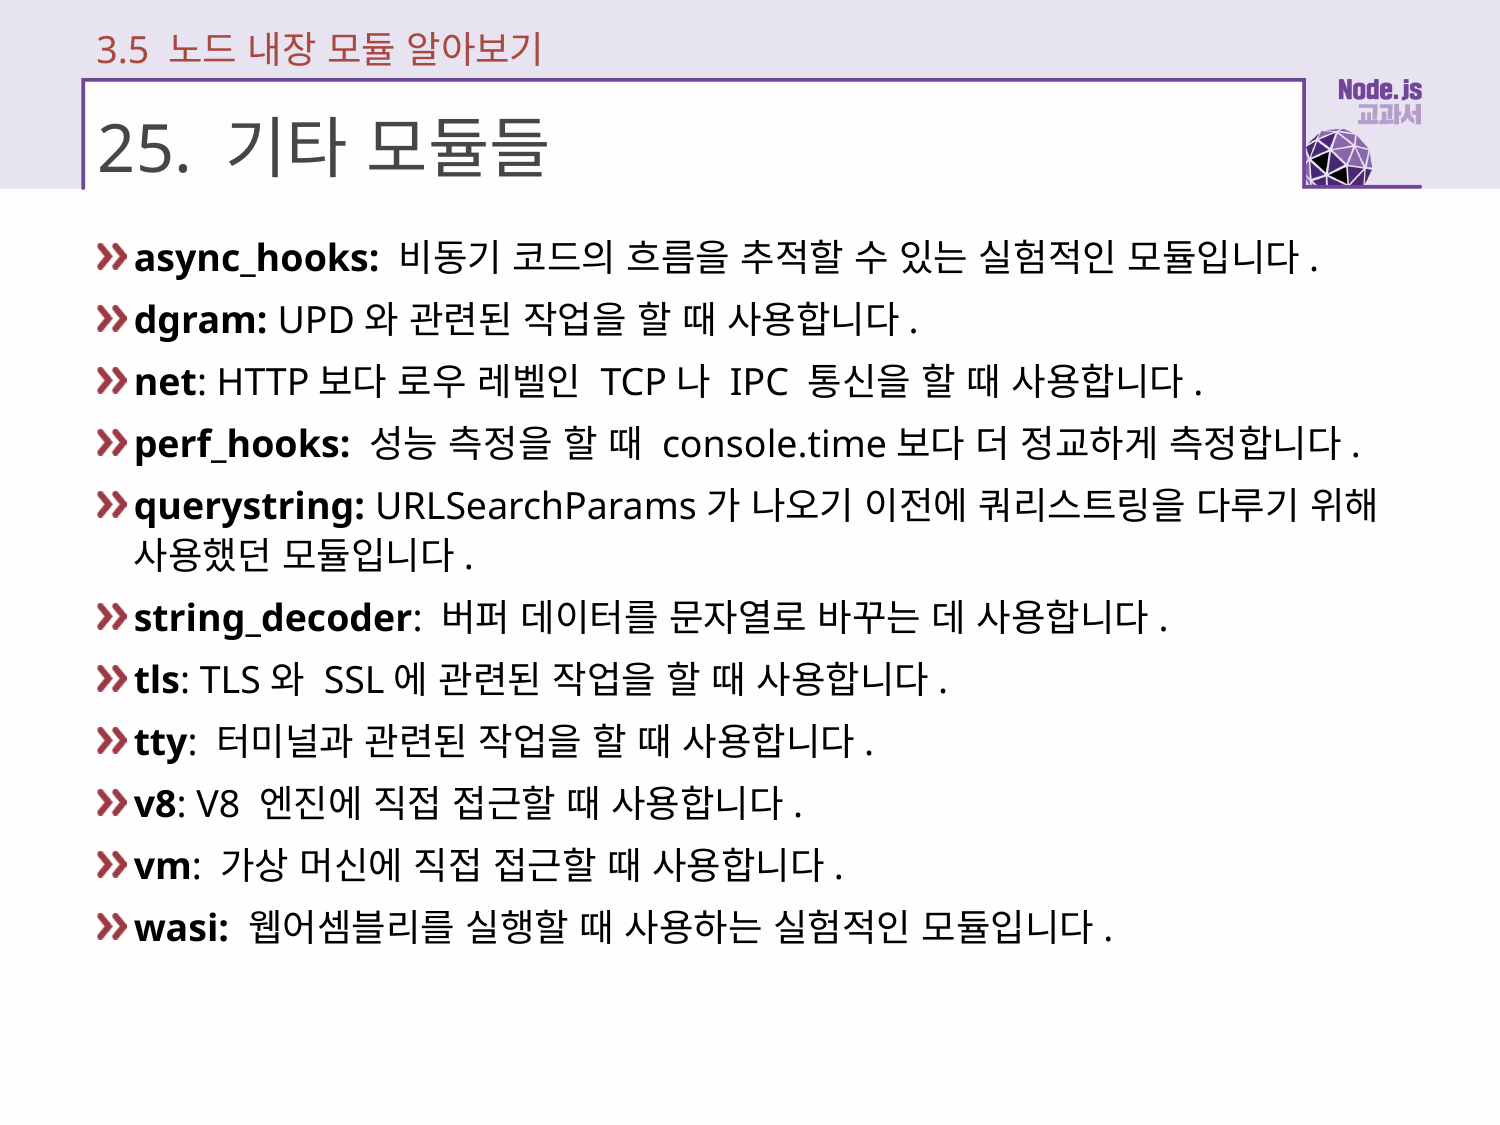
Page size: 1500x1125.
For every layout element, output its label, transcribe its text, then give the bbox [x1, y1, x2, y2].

title 25. 기타 모듈들 [82, 61, 1413, 193]
picture [0, 0, 1500, 1125]
text_box 3.5 노드 내장 모듈 알아보기 [81, 14, 807, 62]
list async_hooks: 비동기 코드의 흐름을 추적할 수 있는 실험적인 모듈입니다. dgram: UPD와 관련된 작업을 할 때 사용합니다. net: HTTP보다 로우 레벨인 TCP나 IPC 통신을 할 때 사용합니다. perf_hooks: 성능 측정을 할 때 console.time보다 더 정교하게 측정합니다. querystring: URLSearchParams가 나오기 이전에 쿼리스트링을 다루기 위해 사용했던 모듈입니다. string_decoder: 버퍼 데이터를 문자열로 바꾸는 데 사용합니다. tls: TLS와 SSL에 관련된 작업을 할 때 사용합니다. tty: 터미널과 관련된 작업을 할 때 사용합니다. v8: V8 엔진에 직접 접근할 때 사용합니다. vm: 가상 머신에 직접 접근할 때 사용합니다. wasi: 웹어셈블리를 실행할 때 사용하는 실험적인 모듈입니다. [81, 222, 1412, 1037]
